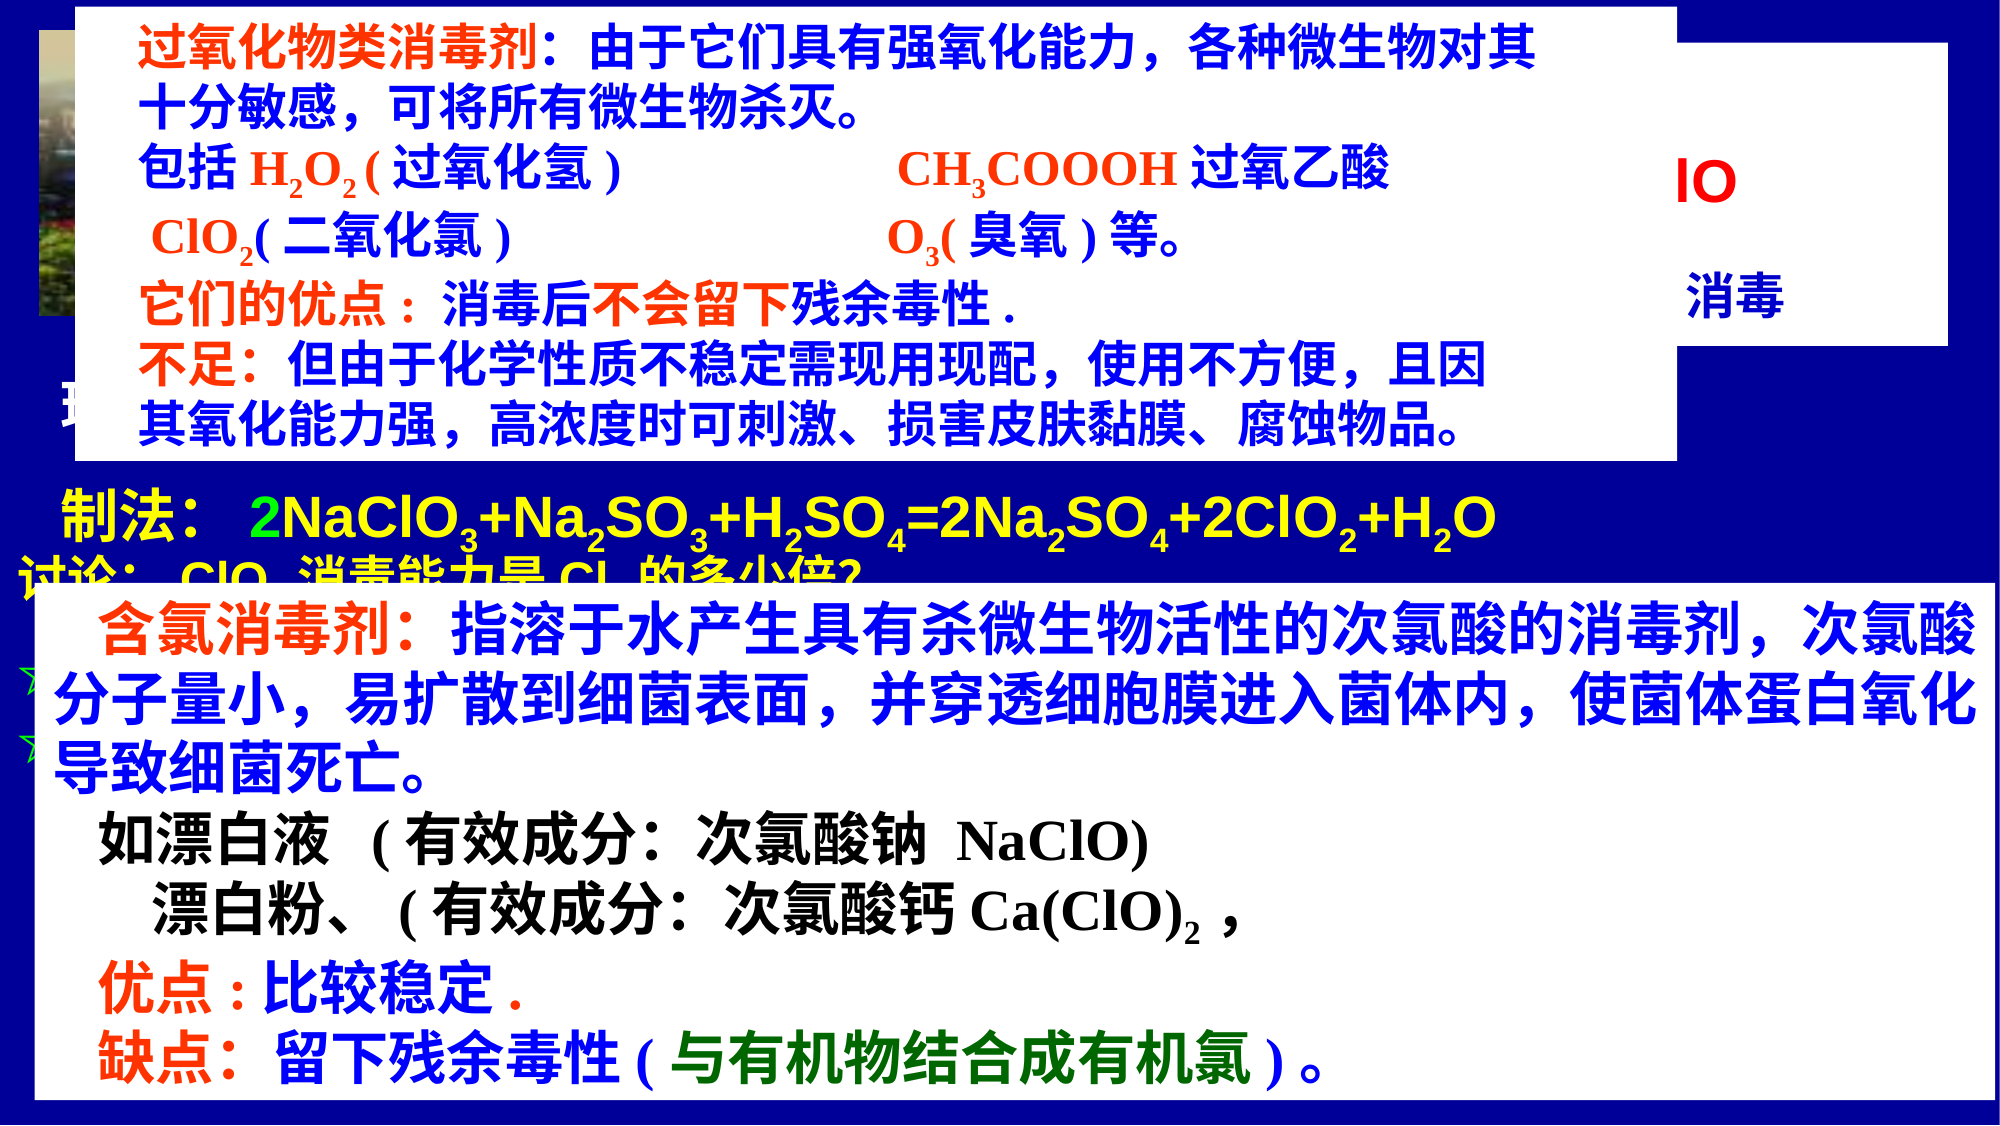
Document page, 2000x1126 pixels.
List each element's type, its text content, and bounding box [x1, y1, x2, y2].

text_box 氯水消毒: Cl2+H2O===H++Cl-+HClO 高档游泳池用ClO2 O3消毒 [1678, 42, 1948, 346]
text_box ☆物质的量相等的ClO2消毒能力是Cl2的______倍 ☆质量相等的ClO2消毒能力是Cl2的__________倍 [0, 633, 34, 788]
text_box 环保广普型消毒剂----ClO2 制法：2NaClO3+Na2SO3+H2SO4=2Na2SO4+2ClO2+H2O [42, 361, 1988, 569]
text_box 讨论：ClO2消毒能力是Cl2的多少倍？ [0, 538, 1465, 625]
text_box 含氯消毒剂：指溶于水产生具有杀微生物活性的次氯酸的消毒剂，次氯酸分子量小，易扩散到细菌表面，并穿透细胞膜进入菌体内，使菌体蛋白氧化导致细菌死亡。 如漂白液 (有效成分：次氯酸钠 NaClO) 漂白粉、(有效成分：次氯酸钙Ca(ClO)2， 优点:比较稳定. 缺点：留下残余毒性(与有机物结合成有机氯)。 [34, 582, 1996, 1101]
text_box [38, 30, 1001, 318]
text_box 过氧化物类消毒剂：由于它们具有强氧化能力，各种微生物对其 十分敏感，可将所有微生物杀灭。 包括H2O2 (过氧化氢) CH3COOOH过氧乙酸 ClO2(二氧化氯) O3(臭氧)等。 它们的优点: 消毒后不会留下残余毒性. 不足：但由于化学性质不稳定需现用现配，使用不方便，且因 其氧化能力强，高浓度时可刺激、损害皮肤黏膜、腐蚀物品。 [75, 6, 1678, 461]
